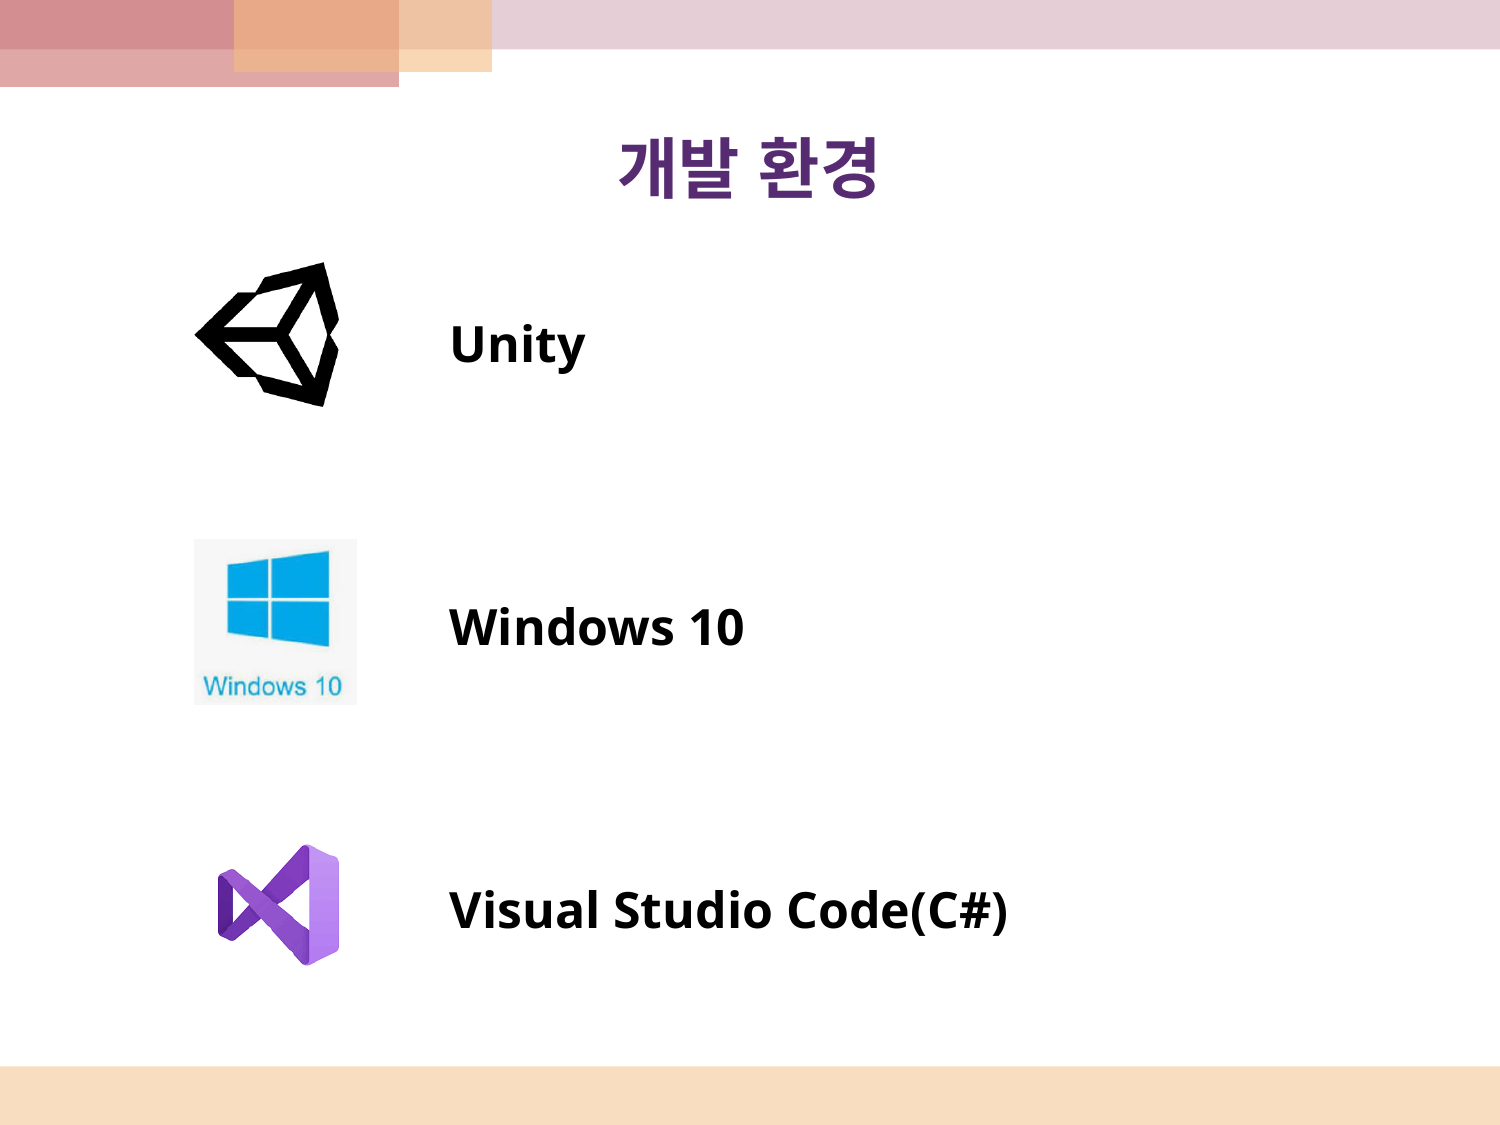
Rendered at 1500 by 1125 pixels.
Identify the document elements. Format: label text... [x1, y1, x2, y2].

picture [194, 539, 358, 705]
text_box Unity [434, 305, 1097, 381]
picture [160, 808, 404, 999]
picture [194, 262, 339, 407]
text_box Windows 10 [434, 588, 1097, 663]
text_box Visual Studio Code(C#) [434, 870, 1441, 946]
text_box Computer Science [4, 76, 477, 292]
title 개발 환경 [477, 88, 1425, 246]
